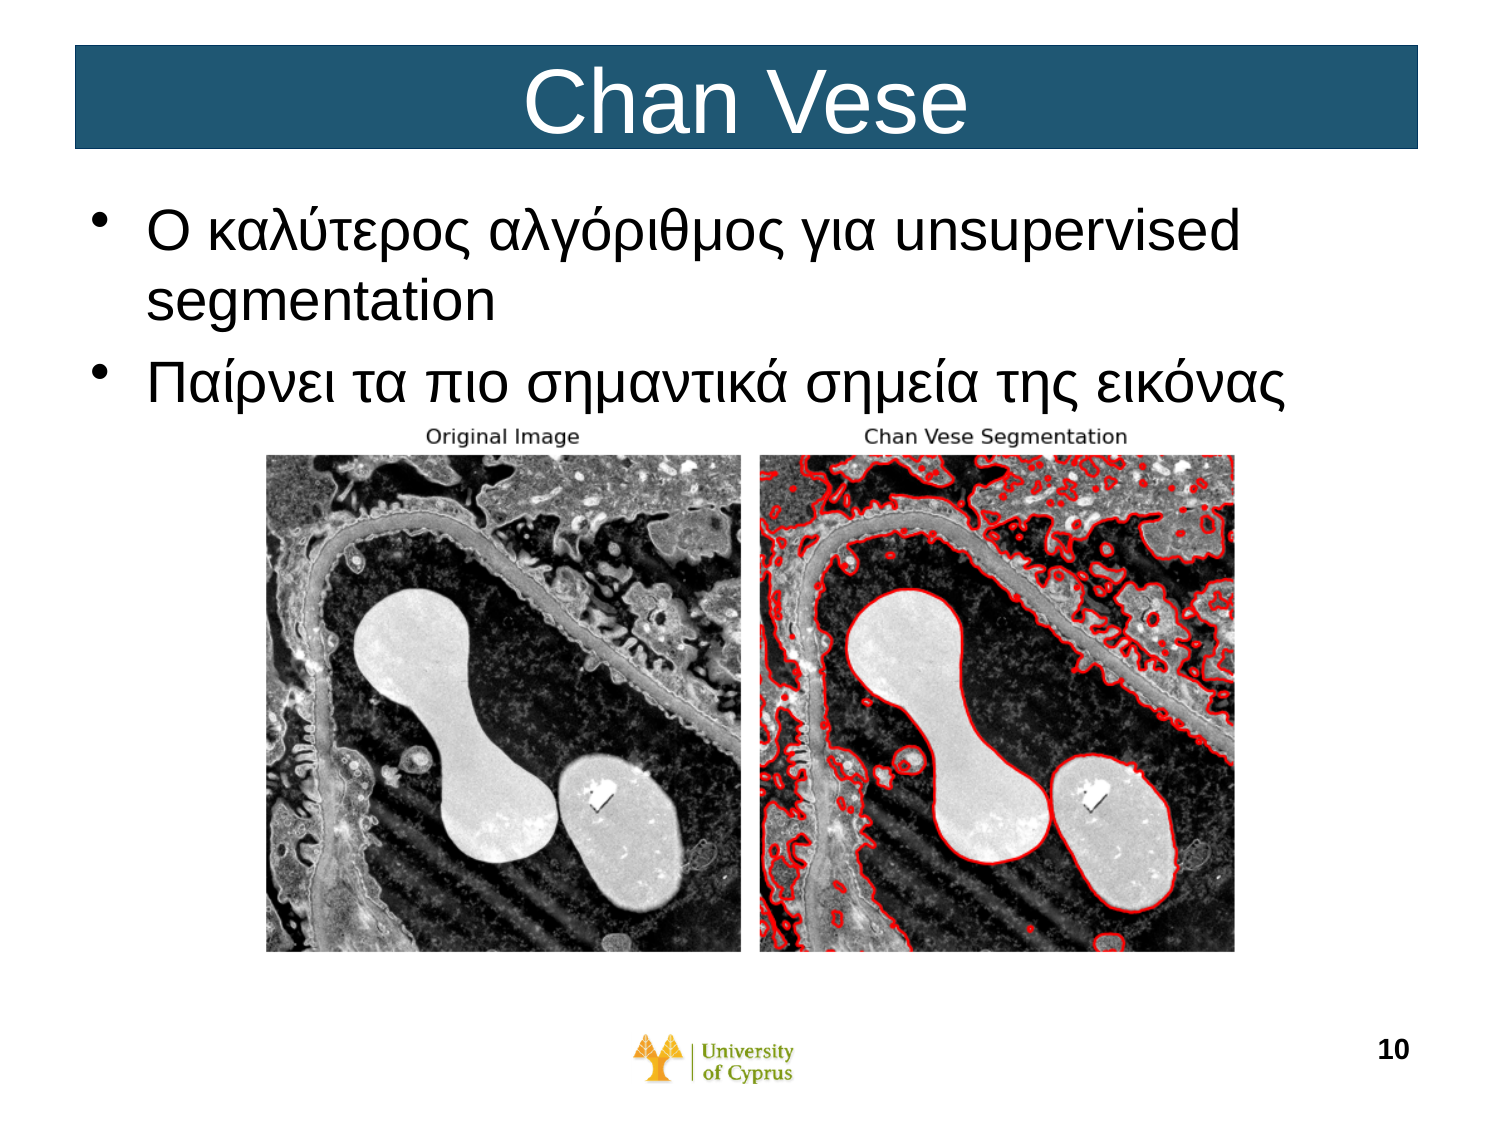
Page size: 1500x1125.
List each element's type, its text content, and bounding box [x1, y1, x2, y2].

list Ο καλύτερος αλγόριθμος για unsupervised segmentation Παίρνει τα πιο σημαντικά σημεία της εικόνας [75, 184, 1418, 1006]
picture [254, 420, 1246, 1007]
picture [631, 1032, 795, 1084]
title Chan Vese [75, 45, 1418, 149]
